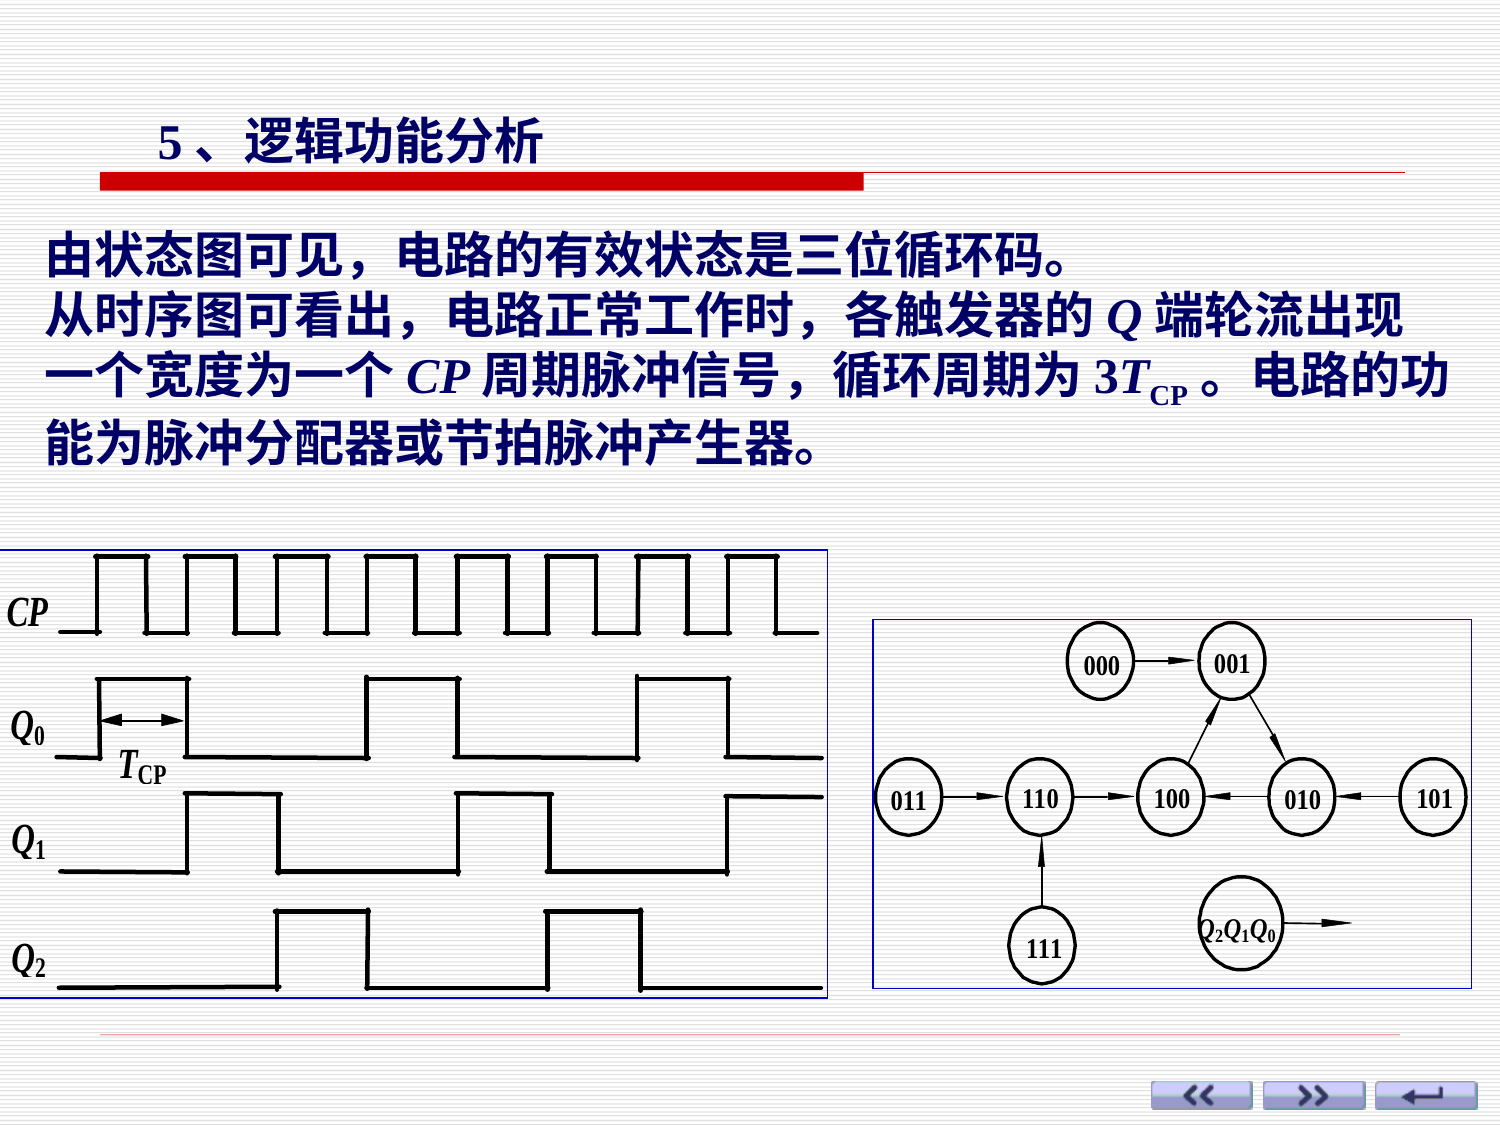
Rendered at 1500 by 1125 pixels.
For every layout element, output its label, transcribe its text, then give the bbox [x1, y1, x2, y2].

text_box 由状态图可见，电路的有效状态是三位循环码。 从时序图可看出，电路正常工作时，各触发器的Q端轮流出现 一个宽度为一个CP周期脉冲信号，循环周期为3TCP。电路的功能为脉冲分配器或节拍脉冲产生器。 [29, 215, 1471, 479]
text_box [0, 550, 827, 998]
picture [0, 0, 1500, 1125]
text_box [873, 620, 1471, 988]
text_box 5、逻辑功能分析 [142, 101, 560, 177]
